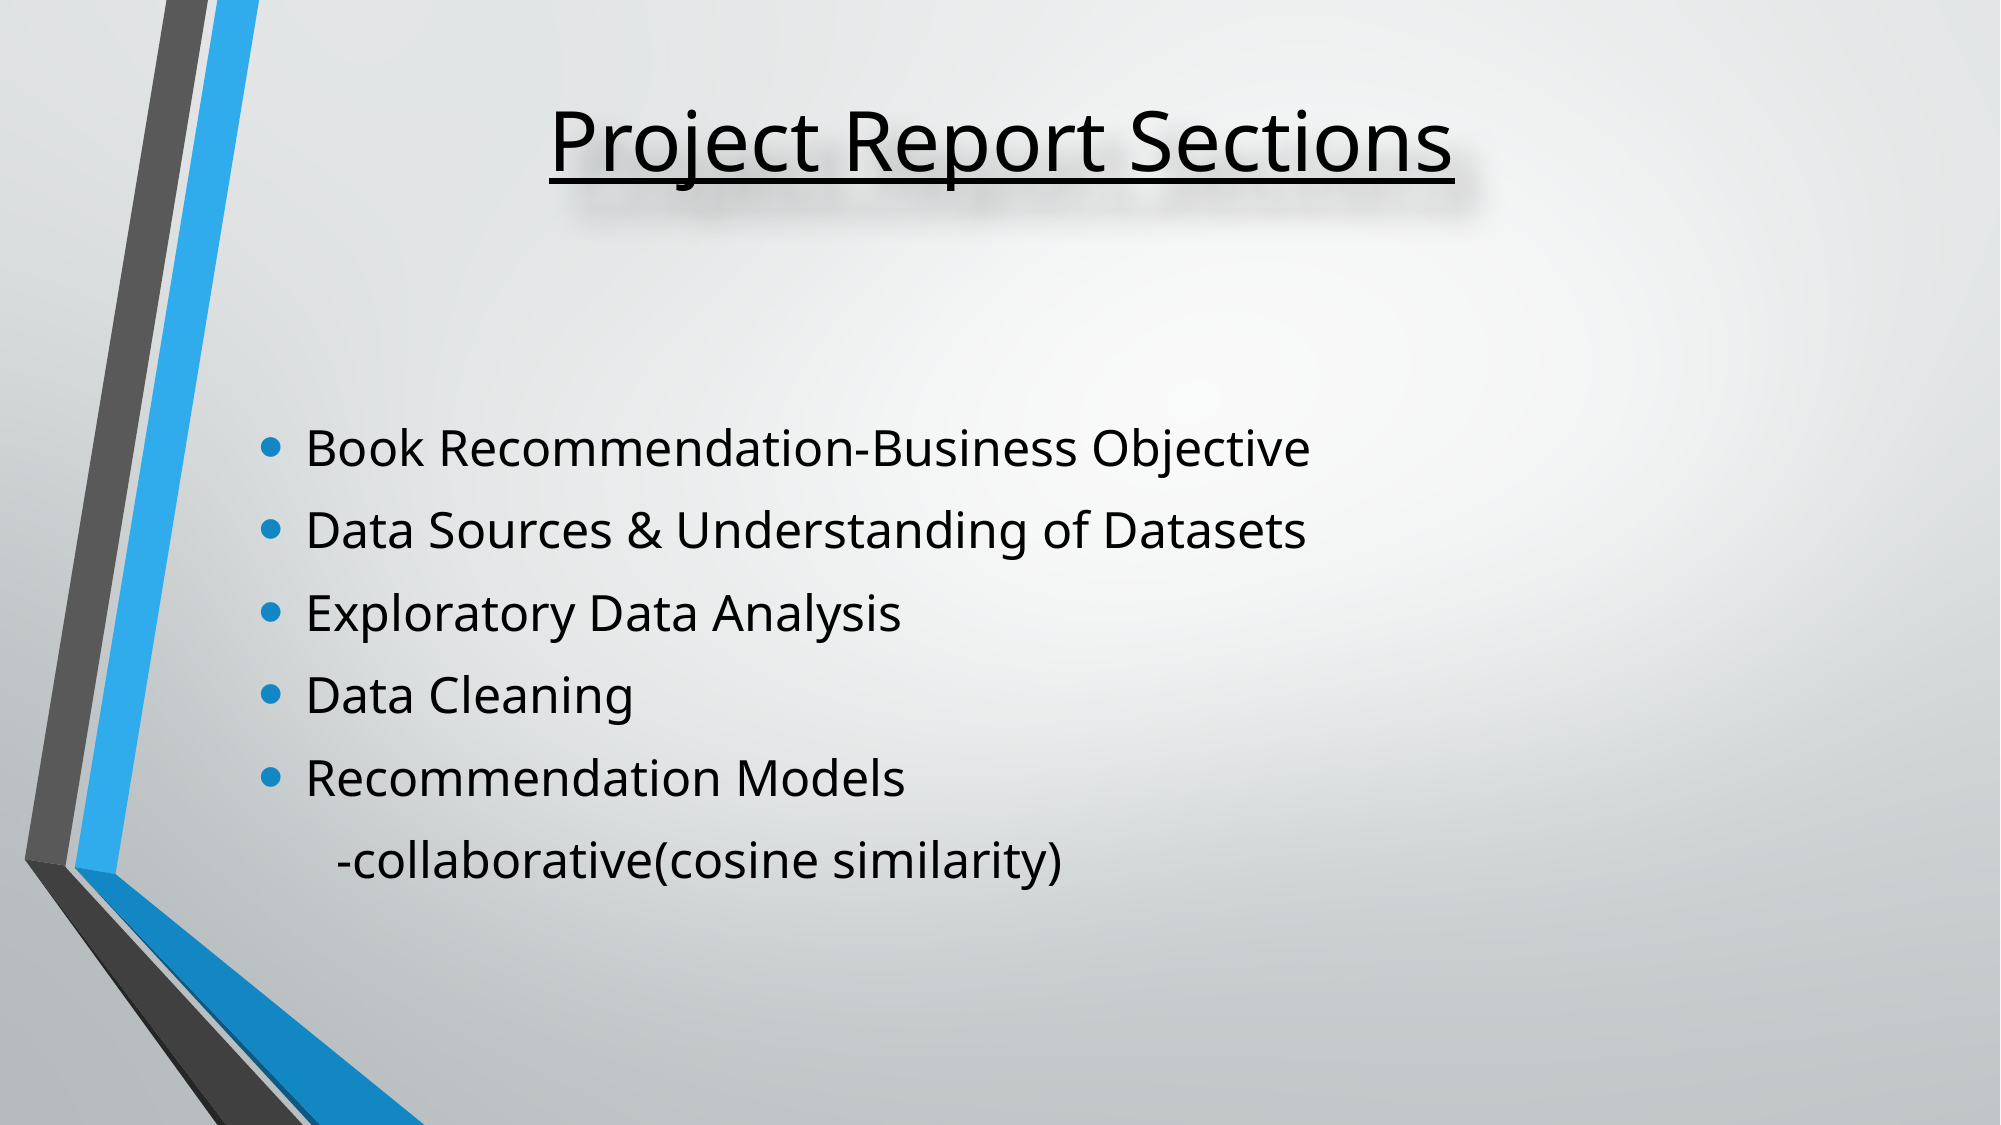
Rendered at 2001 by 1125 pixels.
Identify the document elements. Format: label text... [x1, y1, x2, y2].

list Book Recommendation-Business Objective Data Sources & Understanding of Datasets Exploratory Data Analysis Data Cleaning Recommendation Models -collaborative(cosine similarity) [243, 437, 1887, 950]
title Project Report Sections [206, 60, 1797, 217]
